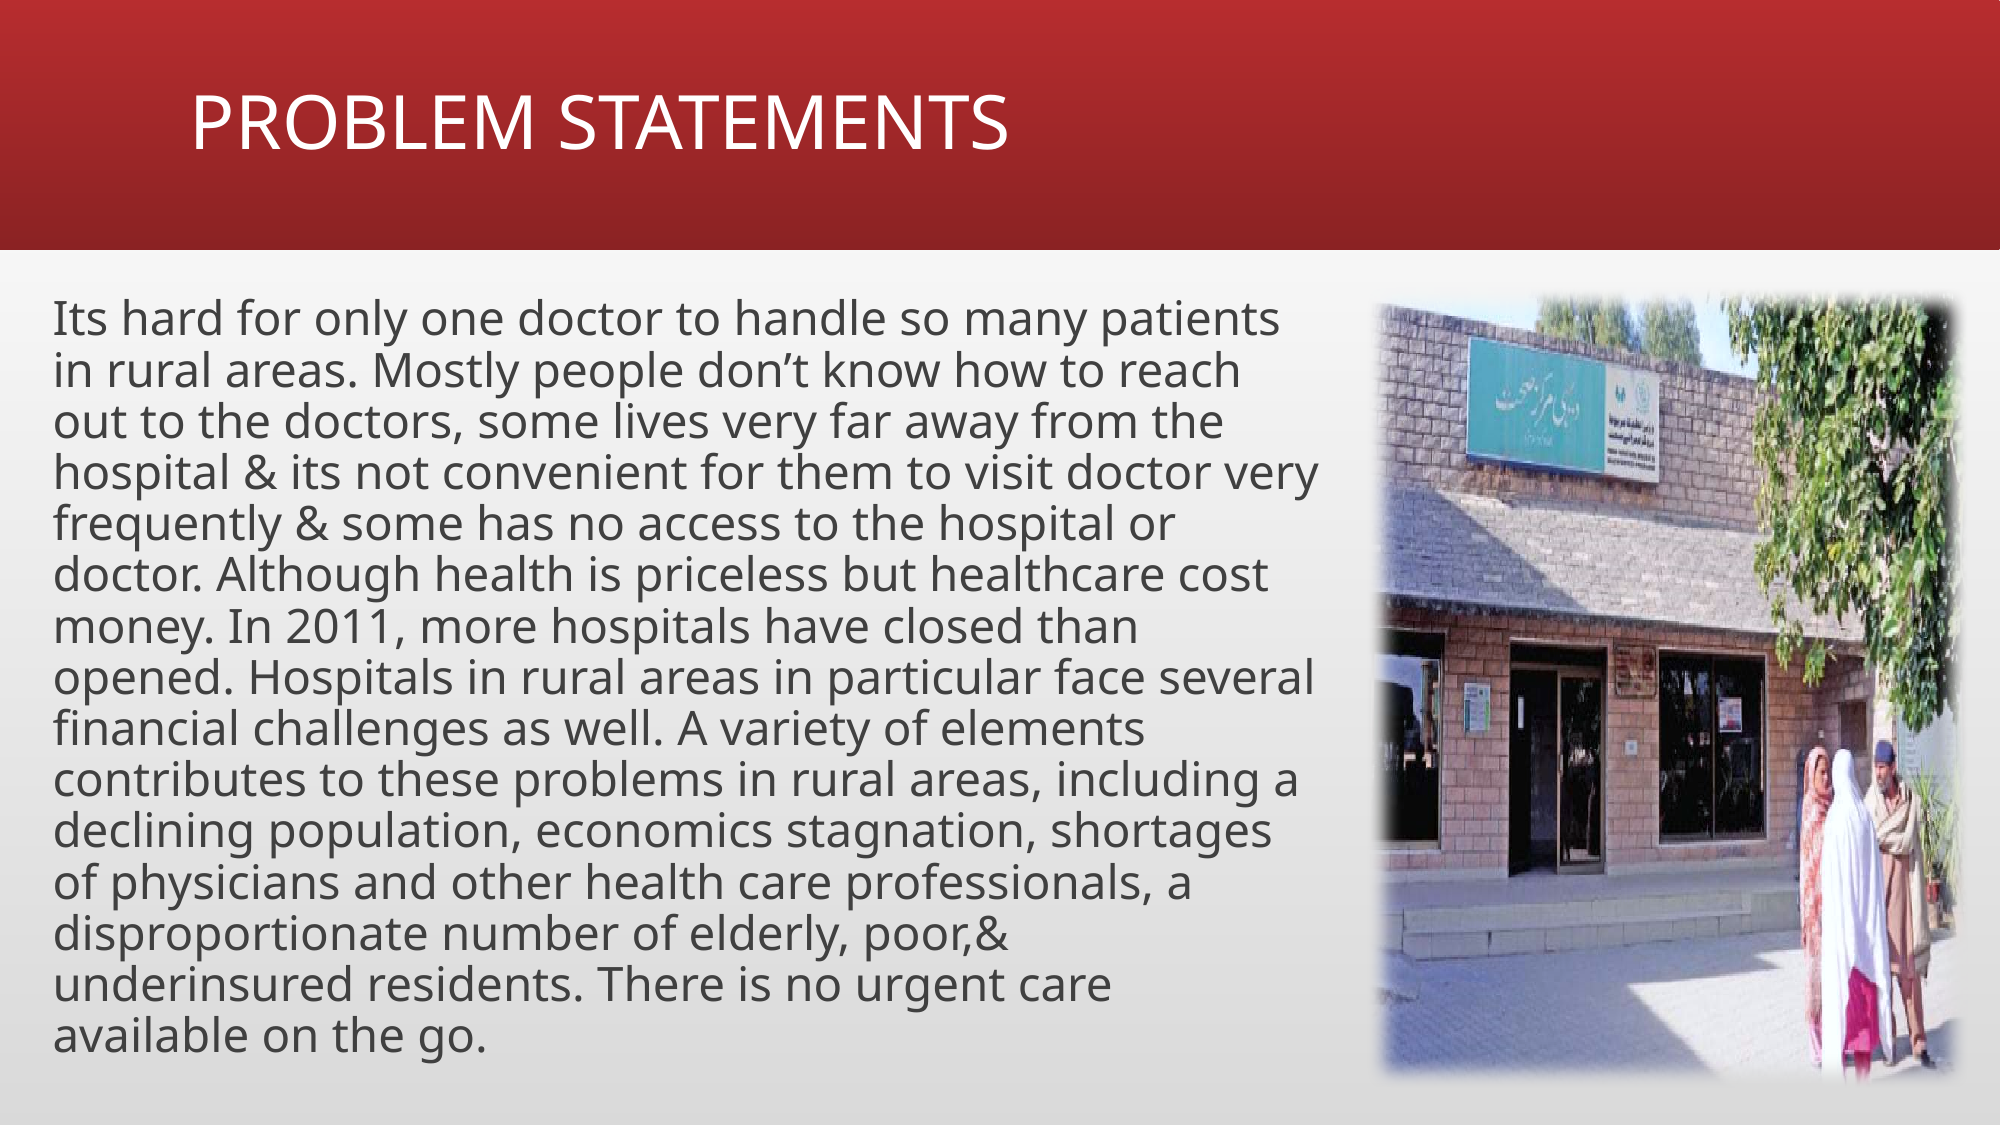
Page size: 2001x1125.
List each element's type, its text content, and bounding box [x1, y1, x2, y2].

text_box Its hard for only one doctor to handle so many patients in rural areas. Mostly people don’t know how to reach out to the doctors, some lives very far away from the hospital & its not convenient for them to visit doctor very frequently & some has no access to the hospital or doctor. Although health is priceless but healthcare cost money. In 2011, more hospitals have closed than opened. Hospitals in rural areas in particular face several financial challenges as well. A variety of elements contributes to these problems in rural areas, including a declining population, economics stagnation, shortages of physicians and other health care professionals, a disproportionate number of elderly, poor,& underinsured residents. There is no urgent care available on the go. [37, 287, 1338, 1075]
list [1367, 287, 1968, 1088]
title PROBLEM STATEMENTS [174, 16, 1825, 234]
